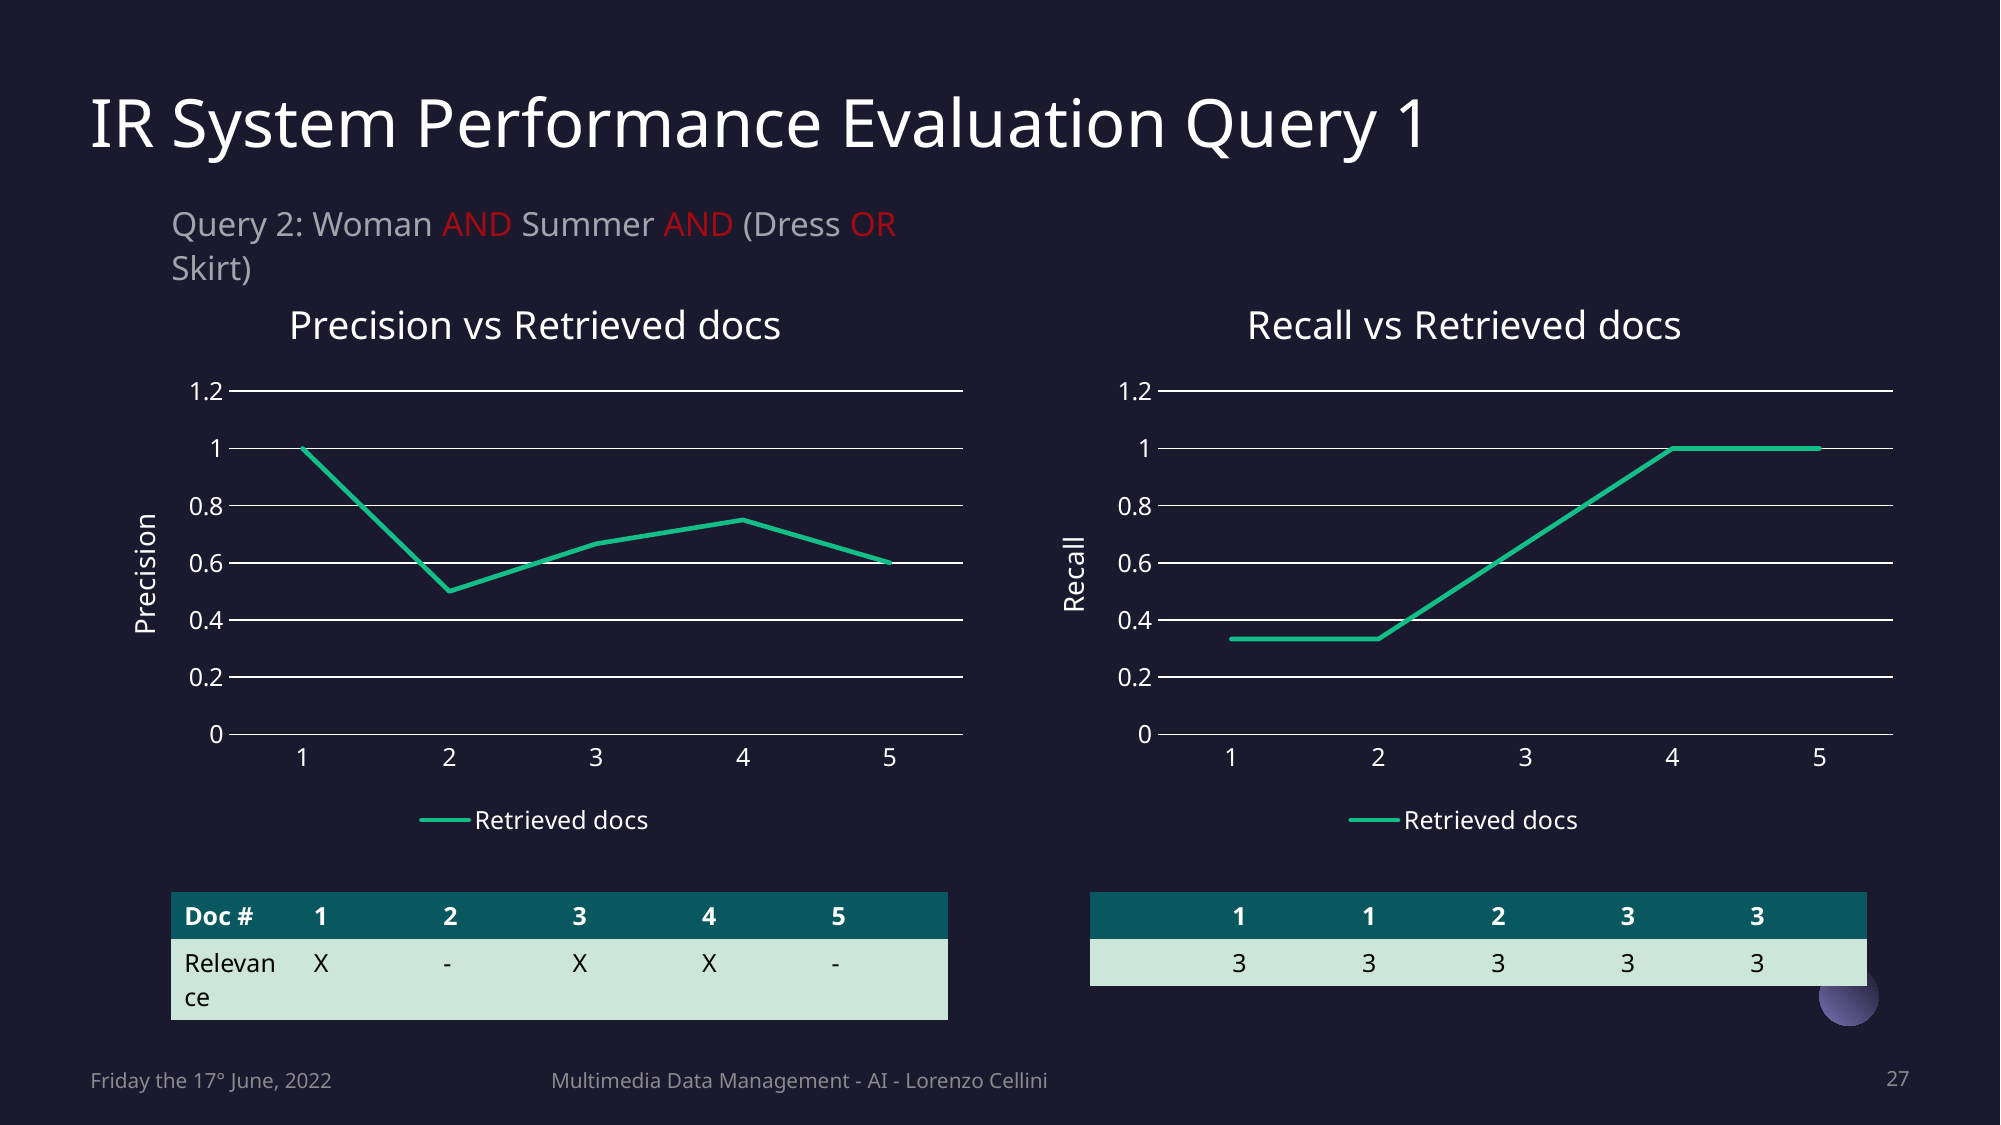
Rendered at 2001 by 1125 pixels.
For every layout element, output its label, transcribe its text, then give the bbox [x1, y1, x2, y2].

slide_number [90, 1067, 522, 1093]
footer Multimedia Data Management - AI - Lorenzo Cellini [551, 1067, 1598, 1093]
text_box Query 2: Woman AND Summer AND (Dress OR Skirt) [171, 199, 948, 257]
table_cell Relevance [171, 939, 301, 1020]
table_cell - [430, 939, 560, 1020]
table_header 5 [819, 892, 948, 939]
table_header 1 [301, 892, 430, 939]
table_header 2 [430, 892, 560, 939]
title IR System Performance Evaluation Query 1 [90, 90, 1911, 309]
table_cell - [819, 939, 948, 1020]
table_header 3 [560, 892, 689, 939]
chart [90, 266, 981, 844]
table_cell X [560, 939, 689, 1020]
table_cell X [301, 939, 430, 1020]
table_cell X [689, 939, 819, 1020]
table_header Doc # [171, 892, 301, 939]
table_header 4 [689, 892, 819, 939]
chart [1018, 266, 1911, 844]
slide_number 27 [1632, 1067, 1910, 1093]
